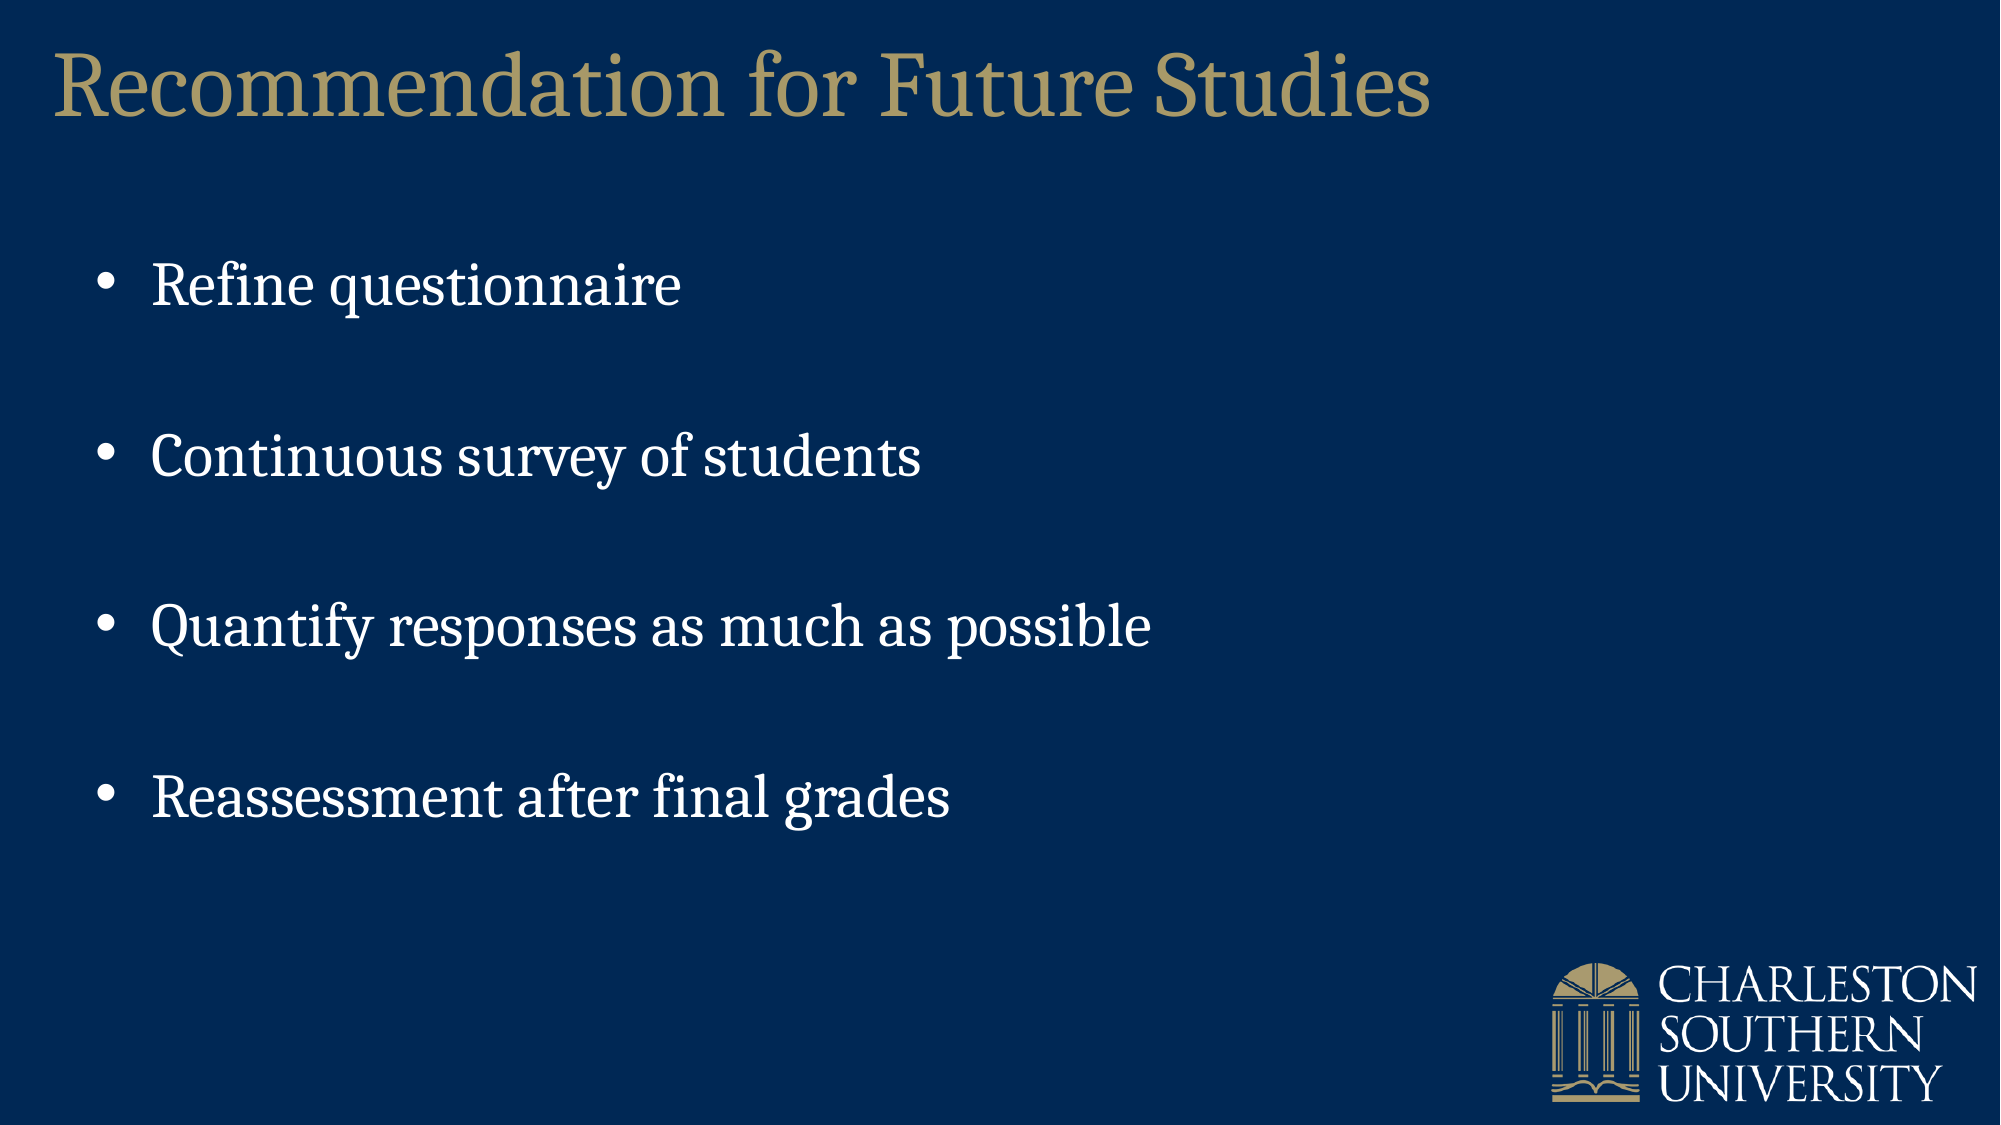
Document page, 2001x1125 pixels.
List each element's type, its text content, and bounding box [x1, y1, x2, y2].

list Recommendation for Future Studies [37, 28, 1951, 292]
list Refine questionnaire Continuous survey of students Quantify responses as much as possible Reassessment after final grades [80, 160, 1793, 1046]
picture [1551, 963, 1977, 1102]
